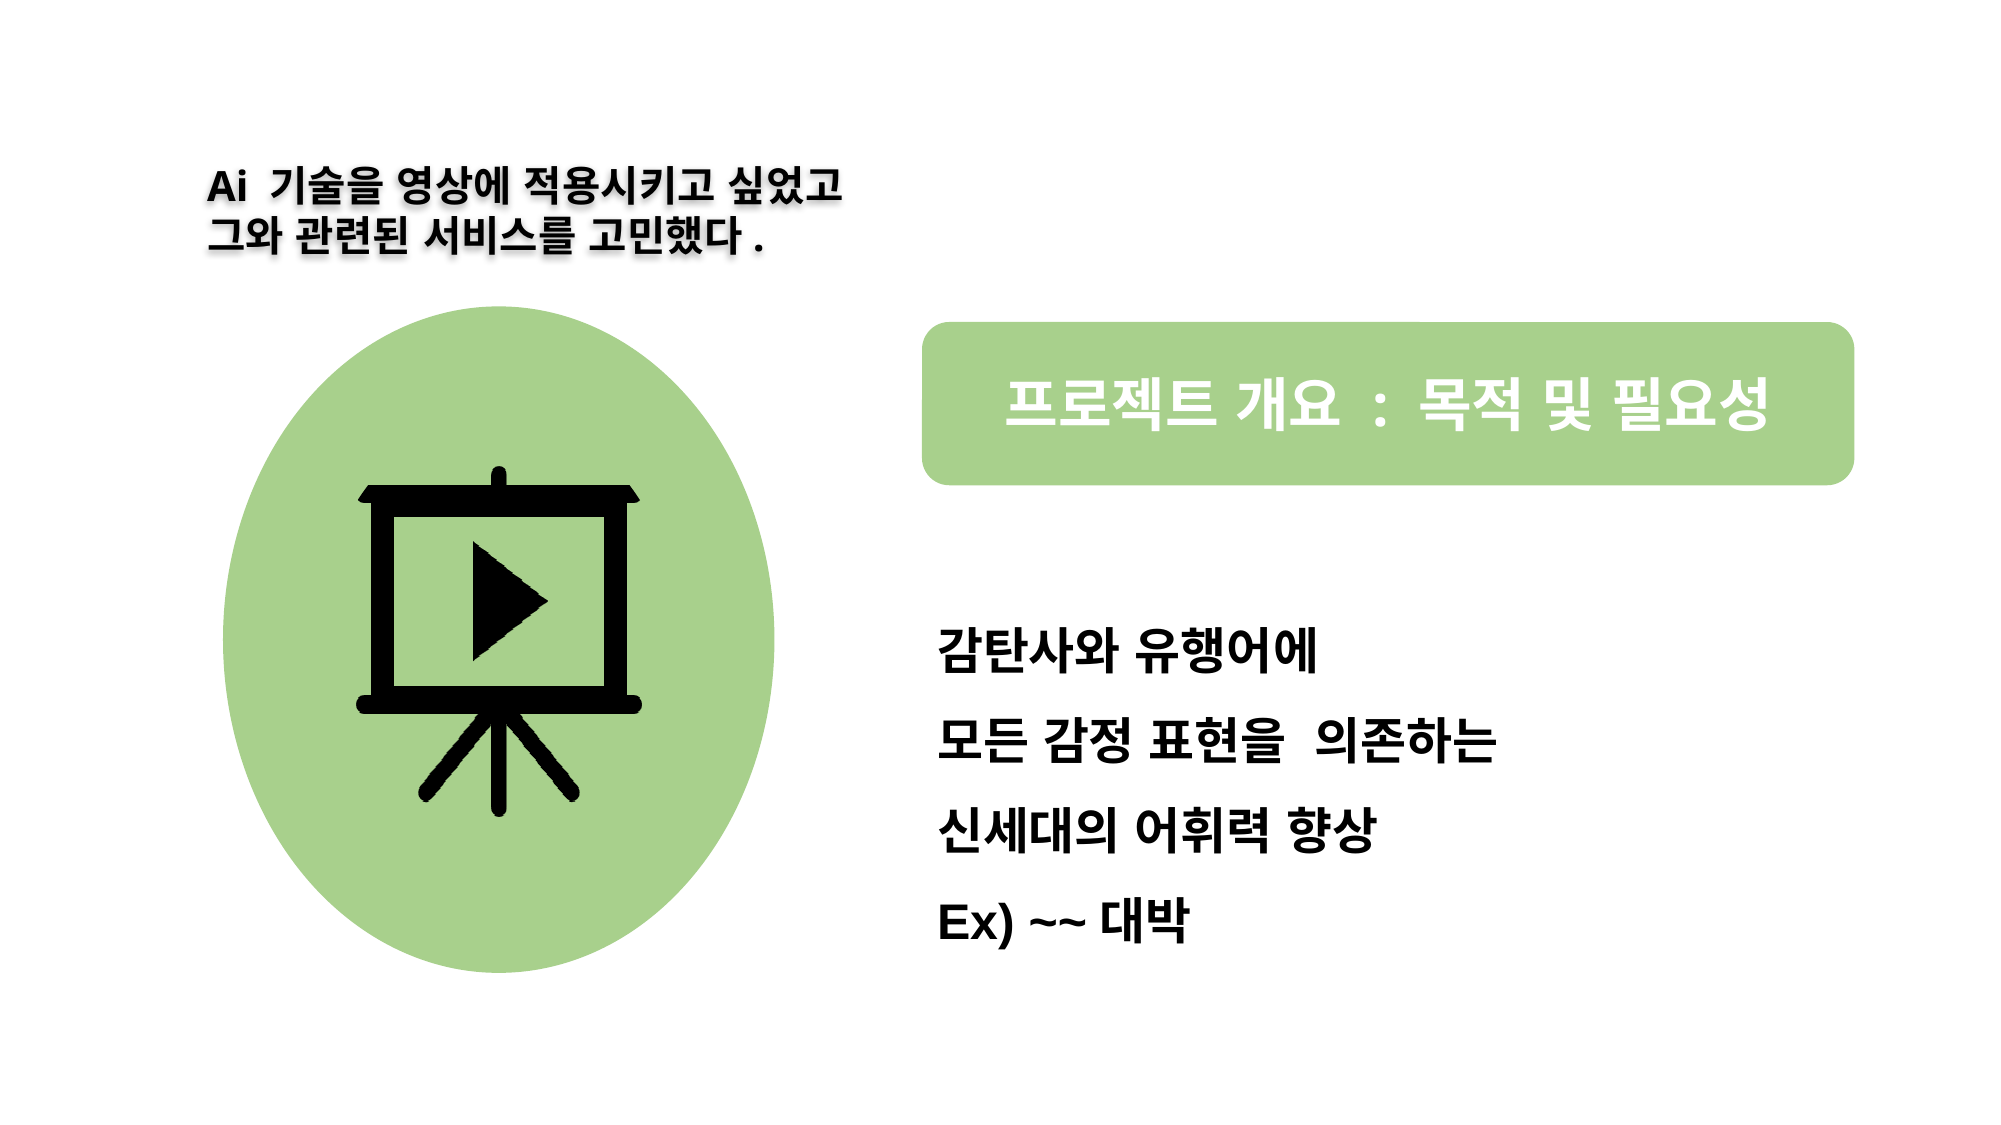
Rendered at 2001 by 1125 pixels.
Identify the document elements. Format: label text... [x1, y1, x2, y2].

text_box [318, 415, 680, 864]
text_box 감탄사와 유행어에 모든 감정 표현을 의존하는 신세대의 어휘력 향상 Ex) ~~대박 [922, 582, 1808, 958]
text_box [222, 306, 775, 973]
text_box Ai 기술을 영상에 적용시키고 싶었고 그와 관련된 서비스를 고민했다. [192, 152, 922, 267]
text_box 프로젝트 개요 : 목적 및 필요성 [921, 321, 1855, 486]
